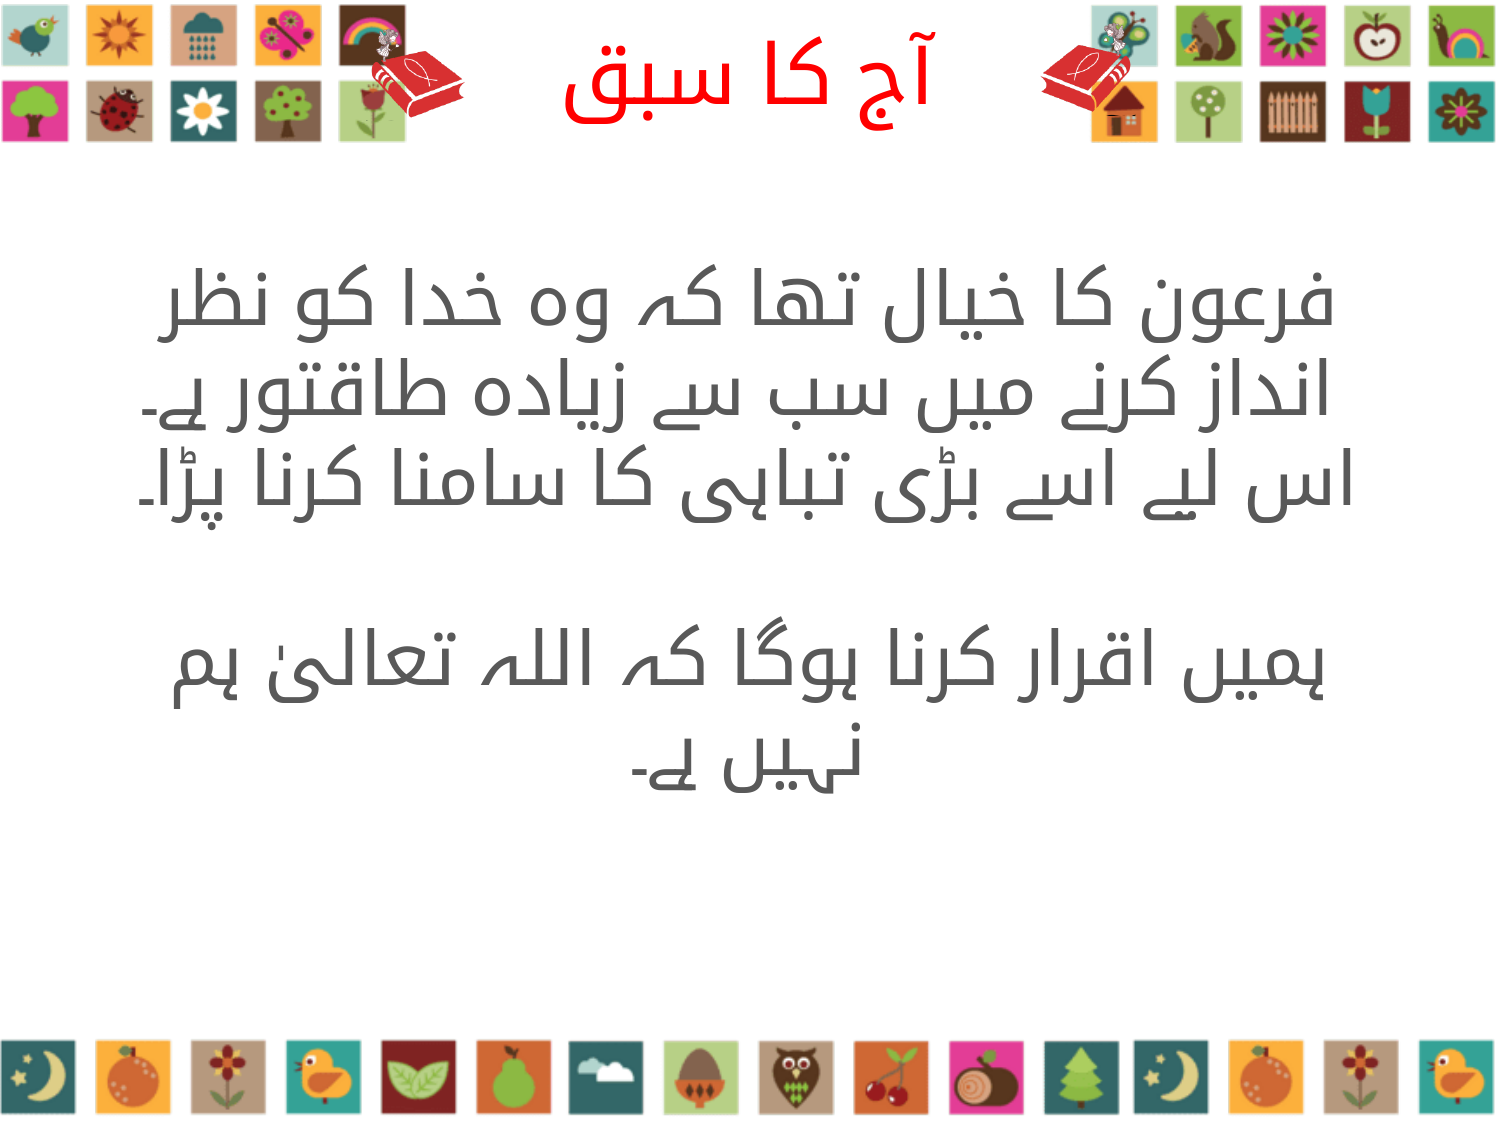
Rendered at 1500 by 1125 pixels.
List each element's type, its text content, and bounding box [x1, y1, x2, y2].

text_box آج کا سبق [497, 13, 1078, 129]
picture [1008, 3, 1500, 150]
picture [0, 3, 497, 150]
text_box فرعون کا خیال تھا کہ وہ خدا کو نظر انداز کرنے میں سب سے زیادہ طاقتور ہے۔ اس لیے اسے بڑی تباہی کا سامنا کرنا پڑا۔ ہمیں اقرار کرنا ہوگا کہ اللہ تعالیٰ ہم نہیں ہے۔ [76, 243, 1424, 799]
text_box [0, 1028, 1500, 1118]
